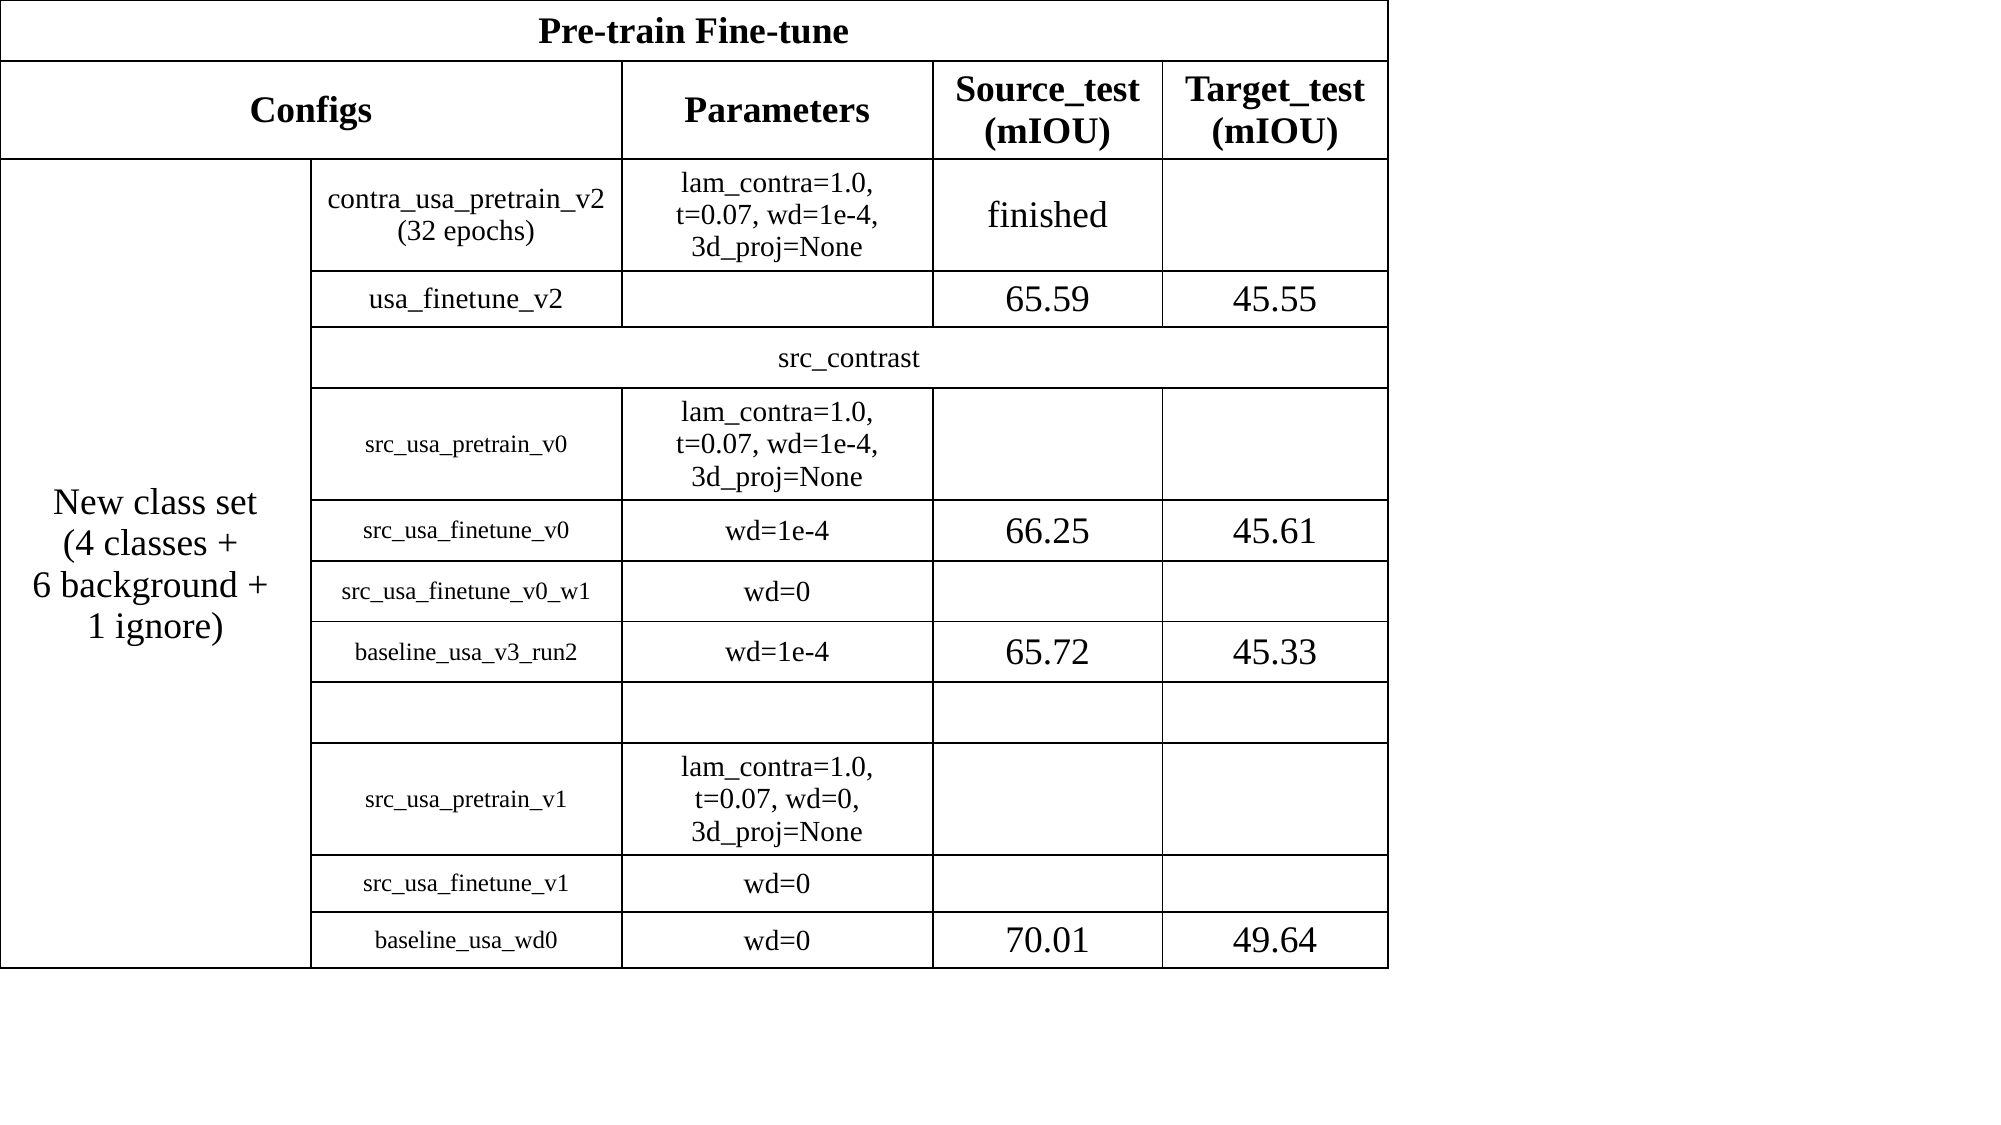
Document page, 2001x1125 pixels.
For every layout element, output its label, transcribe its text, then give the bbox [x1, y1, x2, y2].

table_cell finished [934, 160, 1162, 270]
table_cell 49.64 [1163, 913, 1387, 967]
table_cell 66.25 [934, 501, 1162, 560]
table_cell baseline_usa_wd0 [312, 913, 621, 967]
table_cell [1163, 562, 1387, 621]
table_cell [934, 562, 1162, 621]
table_cell [934, 744, 1162, 854]
table_cell 70.01 [934, 913, 1162, 967]
table_cell 65.59 [934, 272, 1162, 326]
table_cell src_usa_pretrain_v0 [312, 389, 621, 499]
table_cell 65.72 [934, 622, 1162, 681]
table_header Pre-train Fine-tune [1, 1, 1387, 60]
table_cell src_usa_finetune_v0 [312, 501, 621, 560]
table_cell lam_contra=1.0, t=0.07, wd=1e-4, 3d_proj=None [623, 160, 932, 270]
table_cell wd=0 [623, 562, 932, 621]
table_cell [623, 272, 932, 326]
table_cell src_contrast [312, 328, 1387, 387]
table_cell [312, 683, 621, 742]
table_cell usa_finetune_v2 [312, 272, 621, 326]
table_cell wd=0 [623, 856, 932, 911]
table_cell 45.55 [1163, 272, 1387, 326]
table_cell lam_contra=1.0, t=0.07, wd=1e-4, 3d_proj=None [623, 389, 932, 499]
table_cell Target_test (mIOU) [1163, 62, 1387, 158]
table_cell Configs [1, 62, 621, 158]
table_cell src_usa_finetune_v1 [312, 856, 621, 911]
table_cell [623, 683, 932, 742]
table_cell baseline_usa_v3_run2 [312, 622, 621, 681]
table_cell Source_test (mIOU) [934, 62, 1162, 158]
table_cell [1163, 856, 1387, 911]
table_cell New class set (4 classes + 6 background + 1 ignore) [1, 160, 310, 967]
table_cell wd=1e-4 [623, 622, 932, 681]
table_cell wd=0 [623, 913, 932, 967]
table_cell src_usa_pretrain_v1 [312, 744, 621, 854]
table_cell [1163, 744, 1387, 854]
table_cell Parameters [623, 62, 932, 158]
table_cell 45.61 [1163, 501, 1387, 560]
table_cell [934, 856, 1162, 911]
table_cell lam_contra=1.0, t=0.07, wd=0, 3d_proj=None [623, 744, 932, 854]
table_cell [934, 389, 1162, 499]
table_cell 45.33 [1163, 622, 1387, 681]
table_cell [1163, 683, 1387, 742]
table_cell [1163, 389, 1387, 499]
table_cell wd=1e-4 [623, 501, 932, 560]
table_cell contra_usa_pretrain_v2 (32 epochs) [312, 160, 621, 270]
table_cell [1163, 160, 1387, 270]
table_cell [934, 683, 1162, 742]
table_cell src_usa_finetune_v0_w1 [312, 562, 621, 621]
